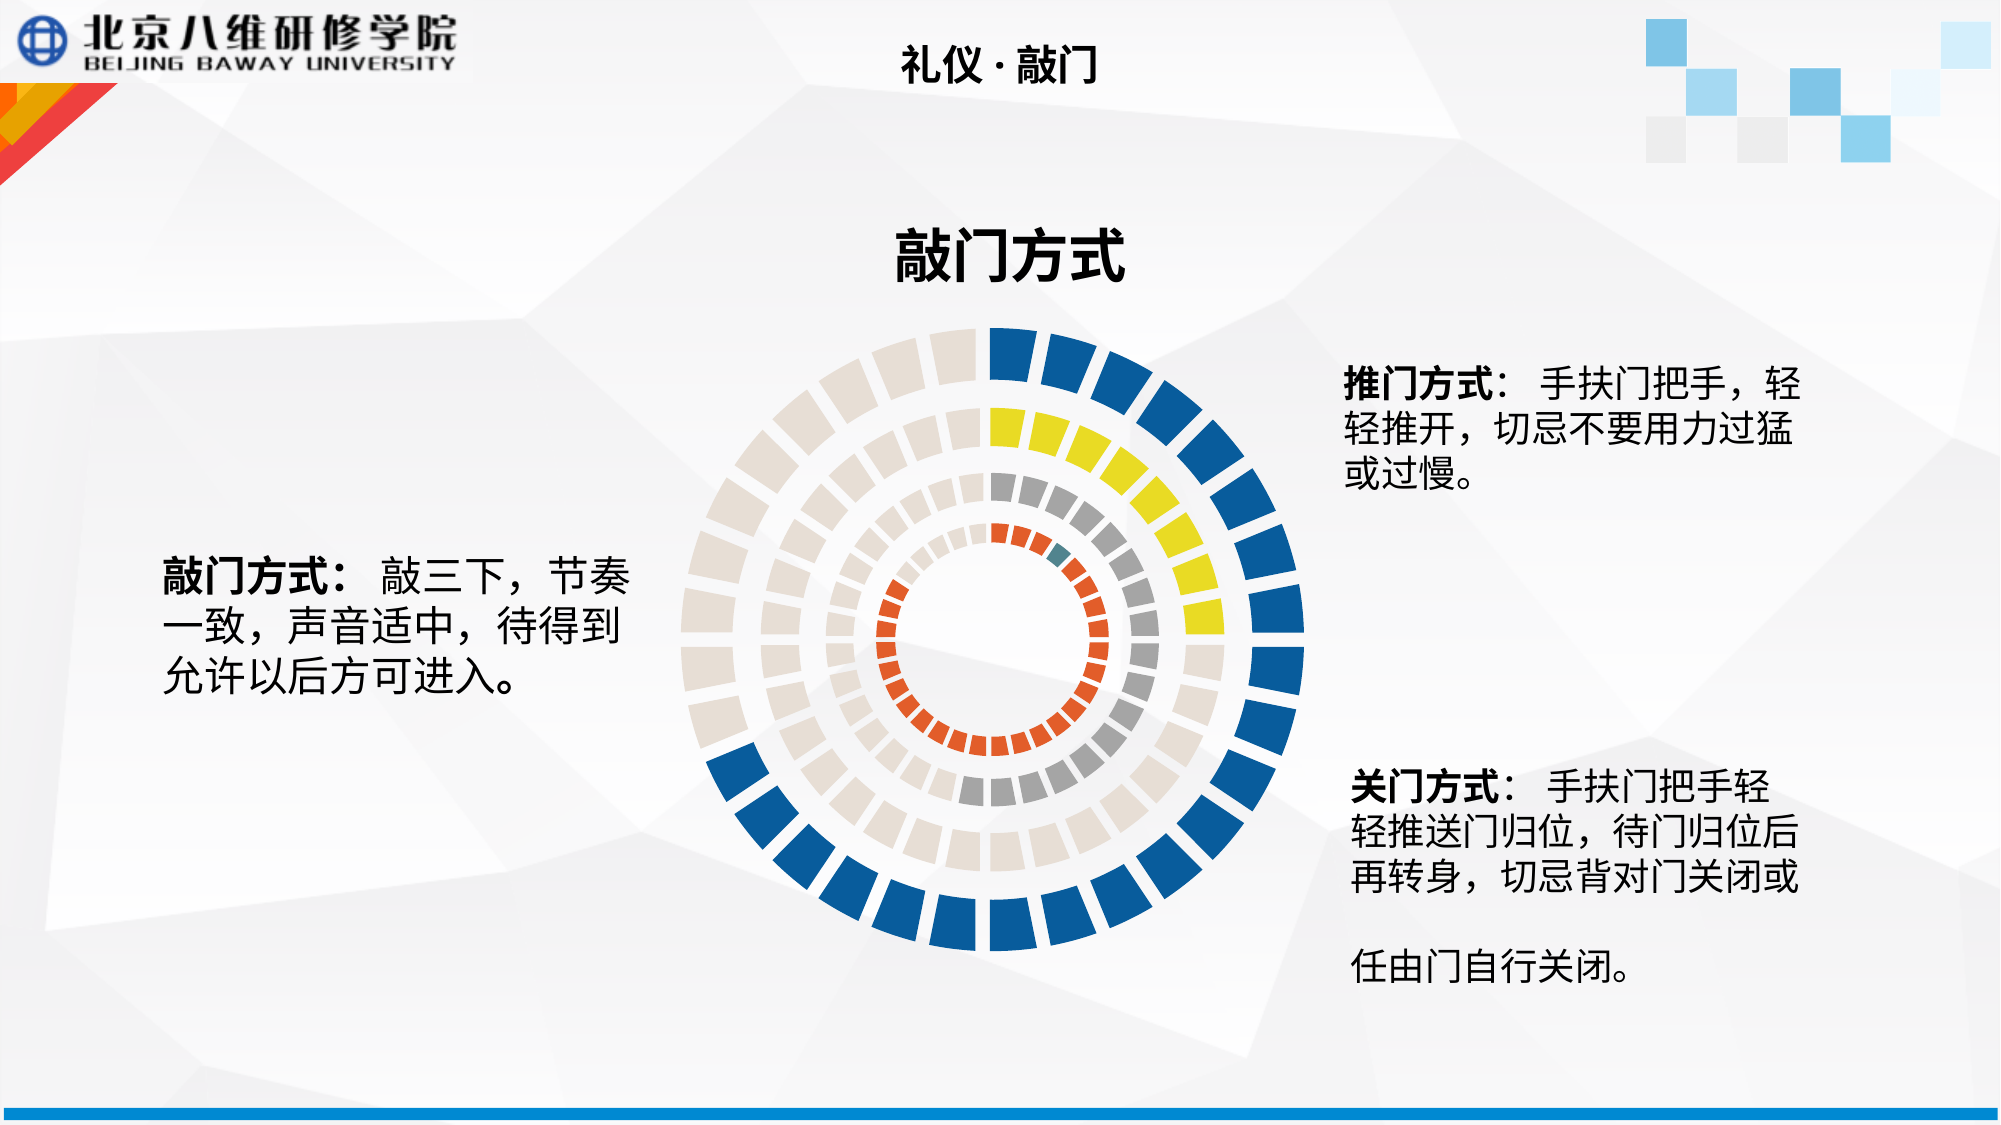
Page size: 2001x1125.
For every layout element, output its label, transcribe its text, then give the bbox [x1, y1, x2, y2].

picture [0, 0, 2001, 1125]
text_box 敲门方式 [801, 211, 1221, 297]
text_box 关门方式： 手扶门把手轻轻推送门归位，待门归位后再转身，切忌背对门关闭或 任由门自行关闭。 [1335, 755, 1816, 996]
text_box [680, 327, 1305, 952]
text_box 敲门方式： 敲三下，节奏一致，声音适中，待得到允许以后方可进入。 [147, 541, 664, 707]
text_box 礼仪·敲门 [885, 31, 1115, 96]
text_box 推门方式： 手扶门把手，轻轻推开，切忌不要用力过猛或过慢。 [1329, 352, 1818, 502]
